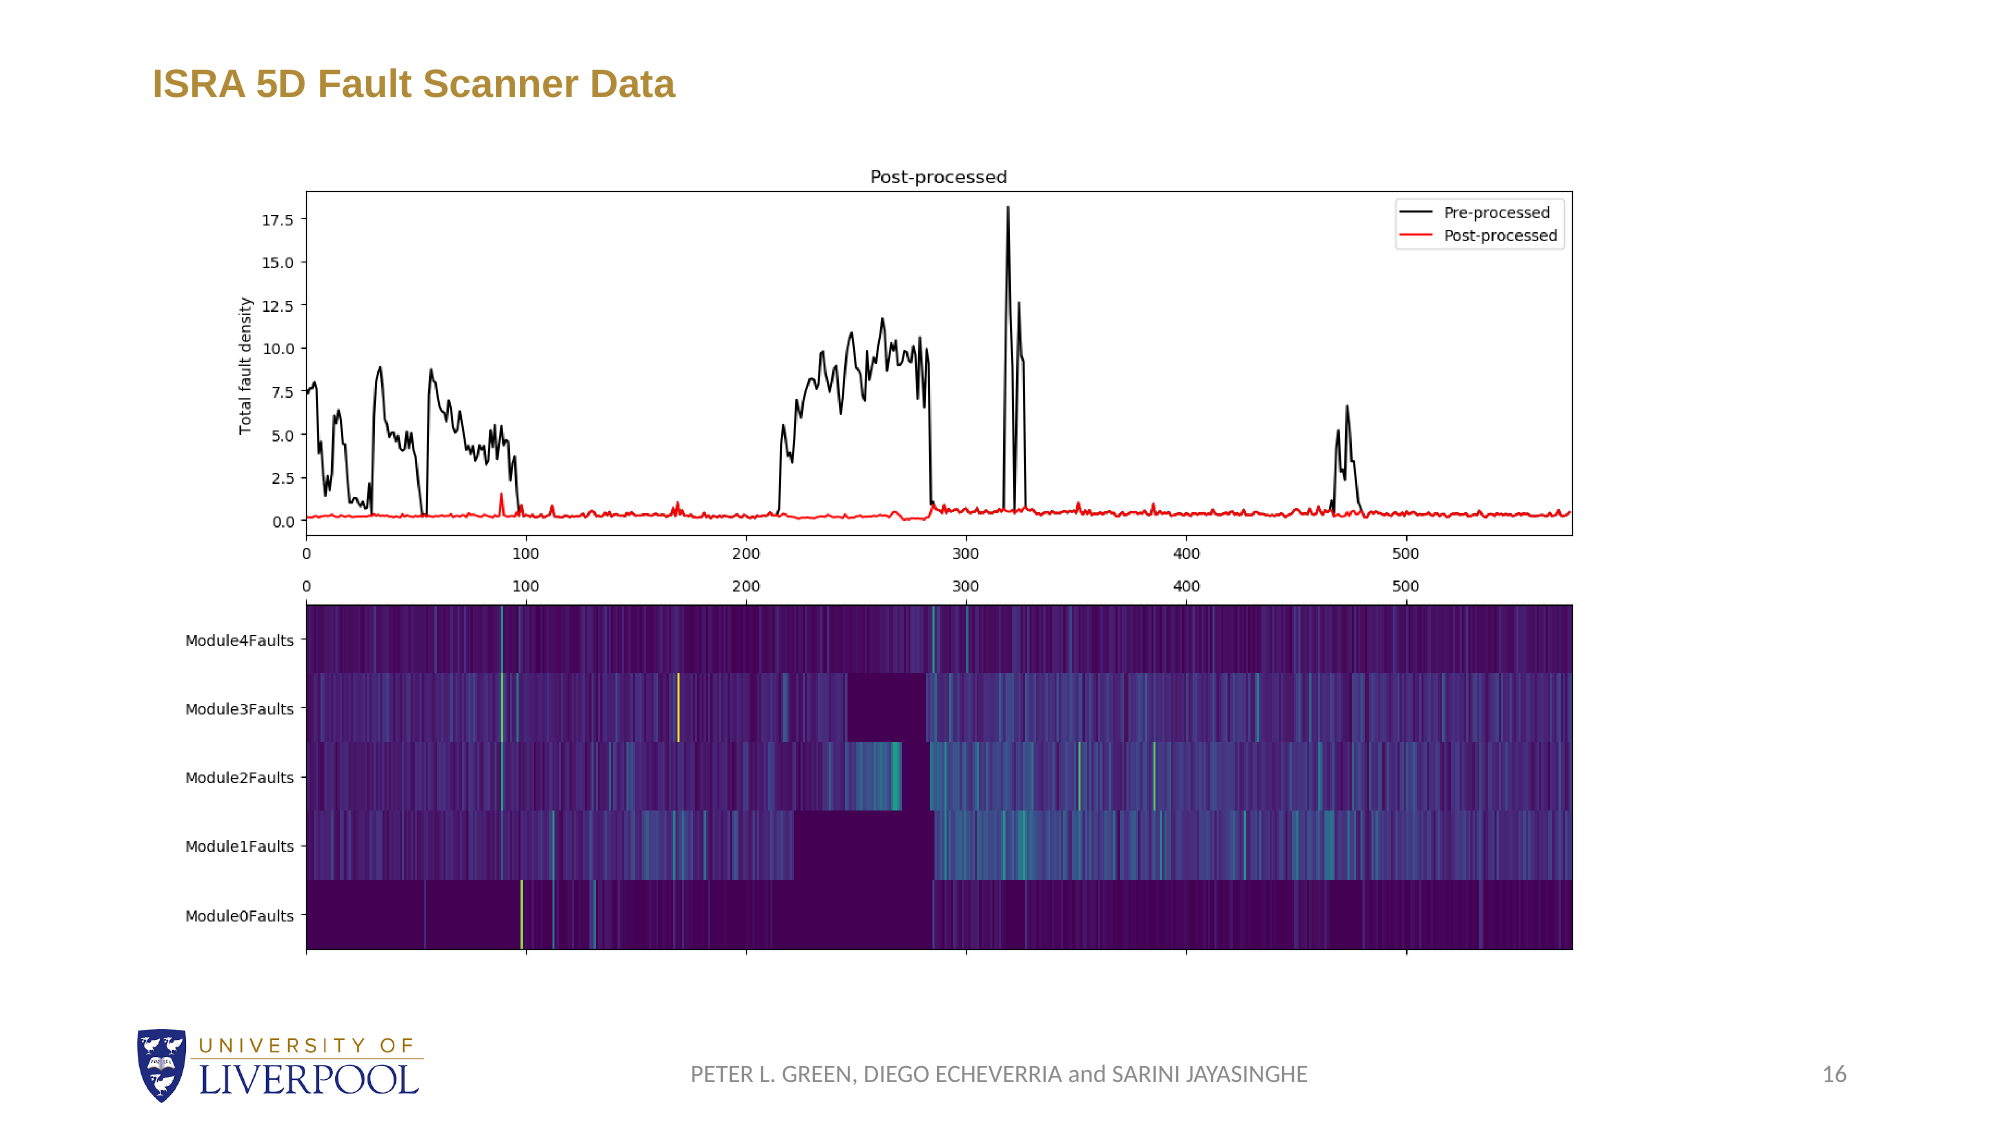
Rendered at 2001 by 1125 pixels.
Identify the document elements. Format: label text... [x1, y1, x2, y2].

picture [149, 159, 1590, 979]
picture [137, 1029, 424, 1103]
footer PETER L. GREEN, DIEGO ECHEVERRIA and SARINI JAYASINGHE [662, 1042, 1338, 1103]
slide_number 16 [1412, 1042, 1863, 1103]
title ISRA 5D Fault Scanner Data [137, 55, 1863, 114]
